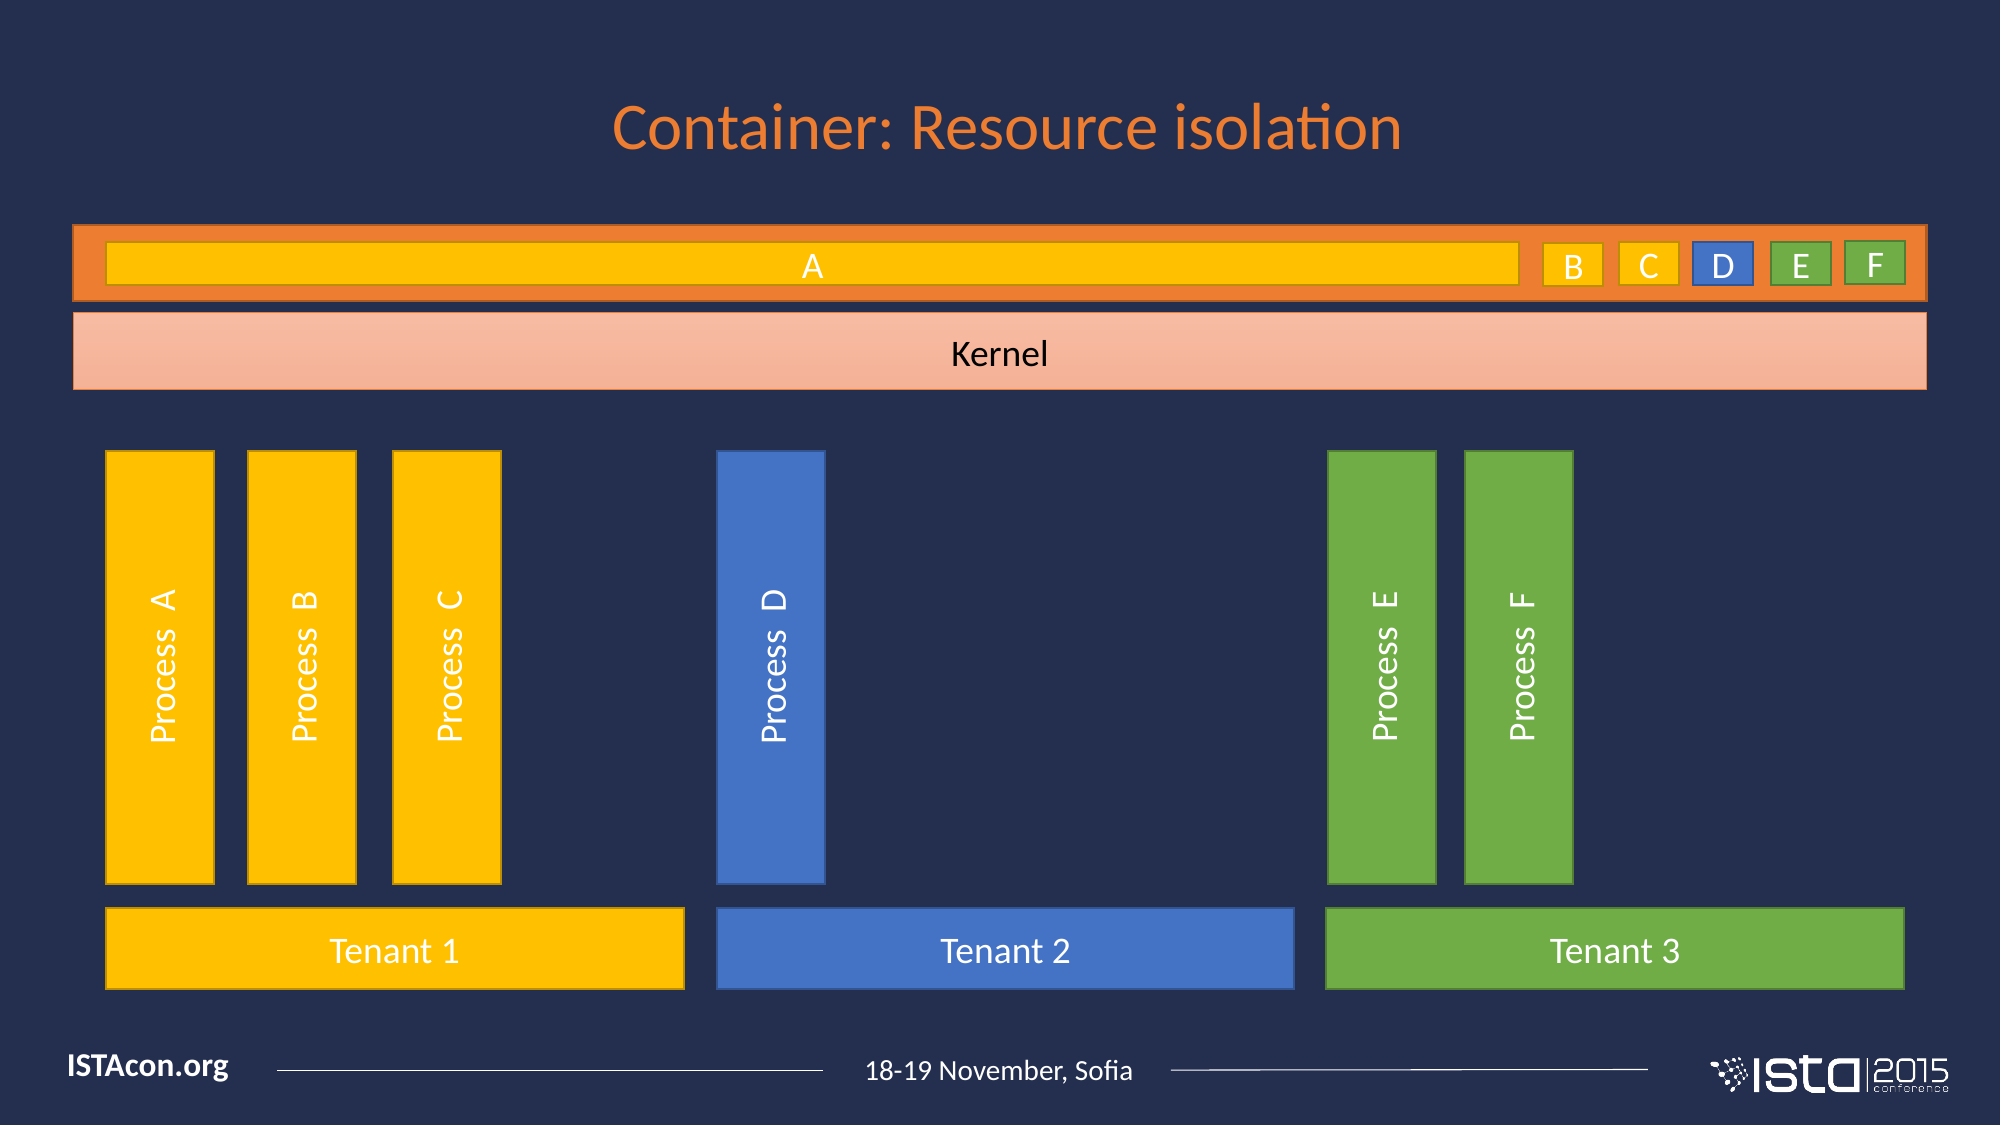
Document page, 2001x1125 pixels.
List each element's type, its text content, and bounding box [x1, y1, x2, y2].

text_box D [1692, 241, 1754, 286]
text_box E [1770, 241, 1832, 286]
text_box C [1618, 241, 1680, 286]
text_box Kernel [73, 312, 1927, 390]
text_box Tenant 3 [1325, 907, 1905, 990]
text_box Container: Resource isolation [242, 75, 1774, 170]
text_box ISTAcon.org [51, 1040, 319, 1101]
text_box 18-19 November, Sofia [849, 1048, 1151, 1101]
text_box Tenant 2 [716, 907, 1295, 990]
text_box B [1542, 242, 1604, 287]
text_box [72, 224, 1928, 302]
text_box Process E [1327, 450, 1437, 885]
picture [1683, 1031, 1976, 1115]
text_box Process F [1464, 450, 1574, 885]
text_box Process C [392, 450, 502, 885]
text_box Process B [247, 450, 357, 885]
text_box Process D [716, 450, 826, 885]
text_box Tenant 1 [105, 907, 685, 990]
text_box A [105, 241, 1520, 286]
text_box Process A [105, 450, 215, 885]
text_box F [1844, 240, 1906, 285]
